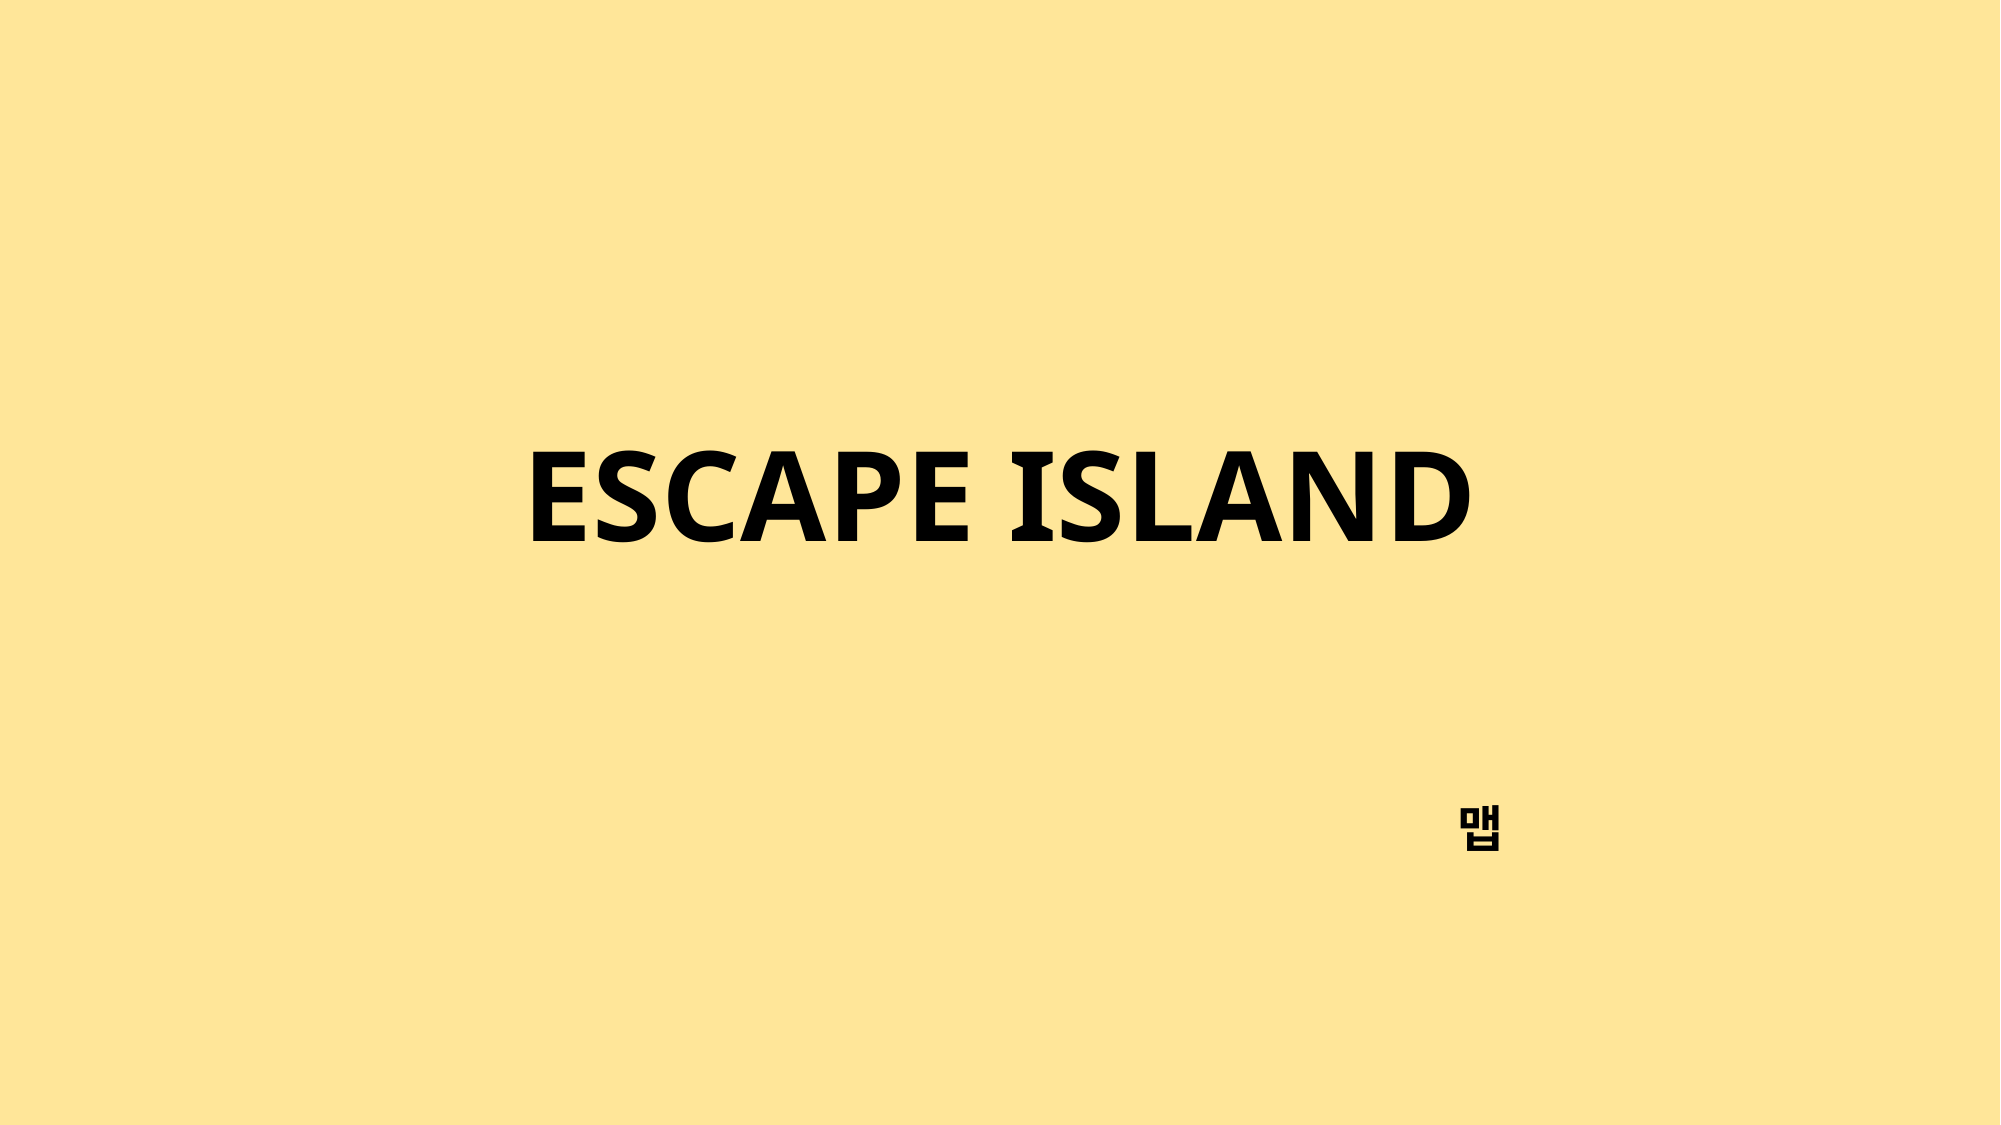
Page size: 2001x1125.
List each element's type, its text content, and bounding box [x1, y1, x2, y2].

subtitle 맵 [1211, 797, 1750, 892]
title ESCAPE ISLAND [249, 184, 1750, 576]
